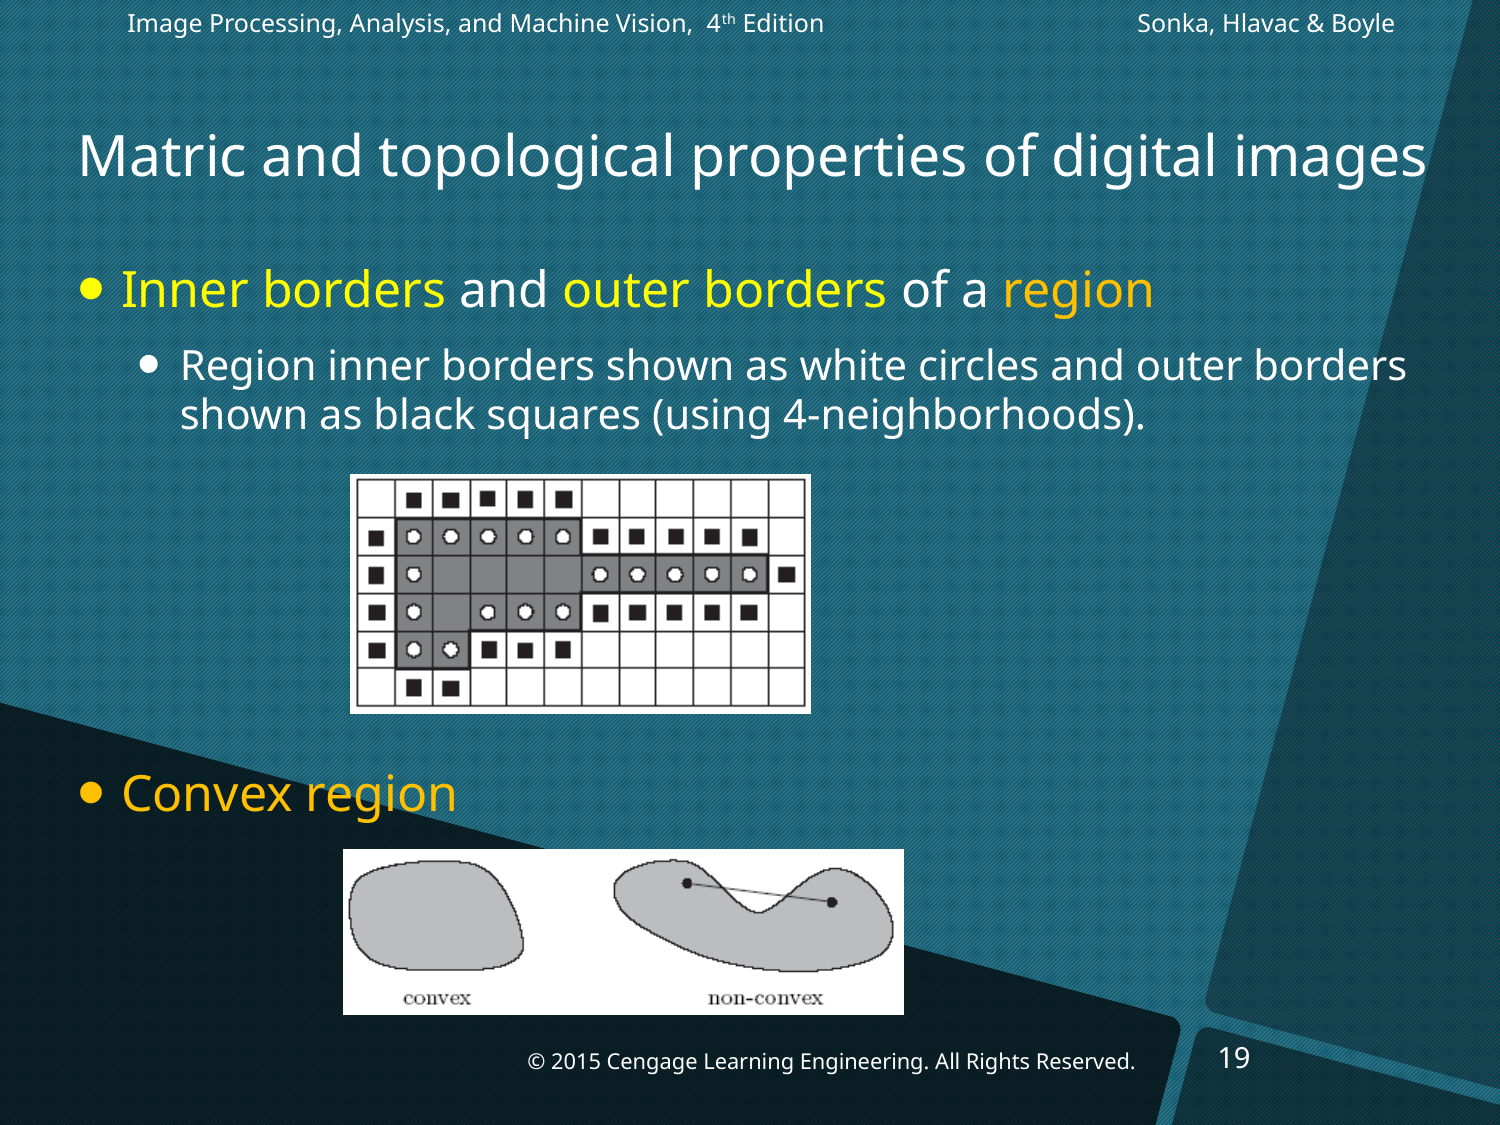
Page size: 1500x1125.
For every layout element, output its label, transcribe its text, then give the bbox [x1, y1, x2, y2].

picture [350, 474, 811, 714]
list Inner borders and outer borders of a region Region inner borders shown as white circles and outer borders shown as black squares (using 4-neighborhoods). Convex region [62, 249, 1463, 1007]
footer © 2015 Cengage Learning Engineering. All Rights Reserved. [512, 1032, 1163, 1093]
title Matric and topological properties of digital images [62, 82, 1463, 225]
slide_number 19 [1202, 1024, 1463, 1094]
picture [343, 848, 904, 1016]
text_box Image Processing, Analysis, and Machine Vision, 4th Edition Sonka, Hlavac & Boyle [112, 0, 1413, 45]
